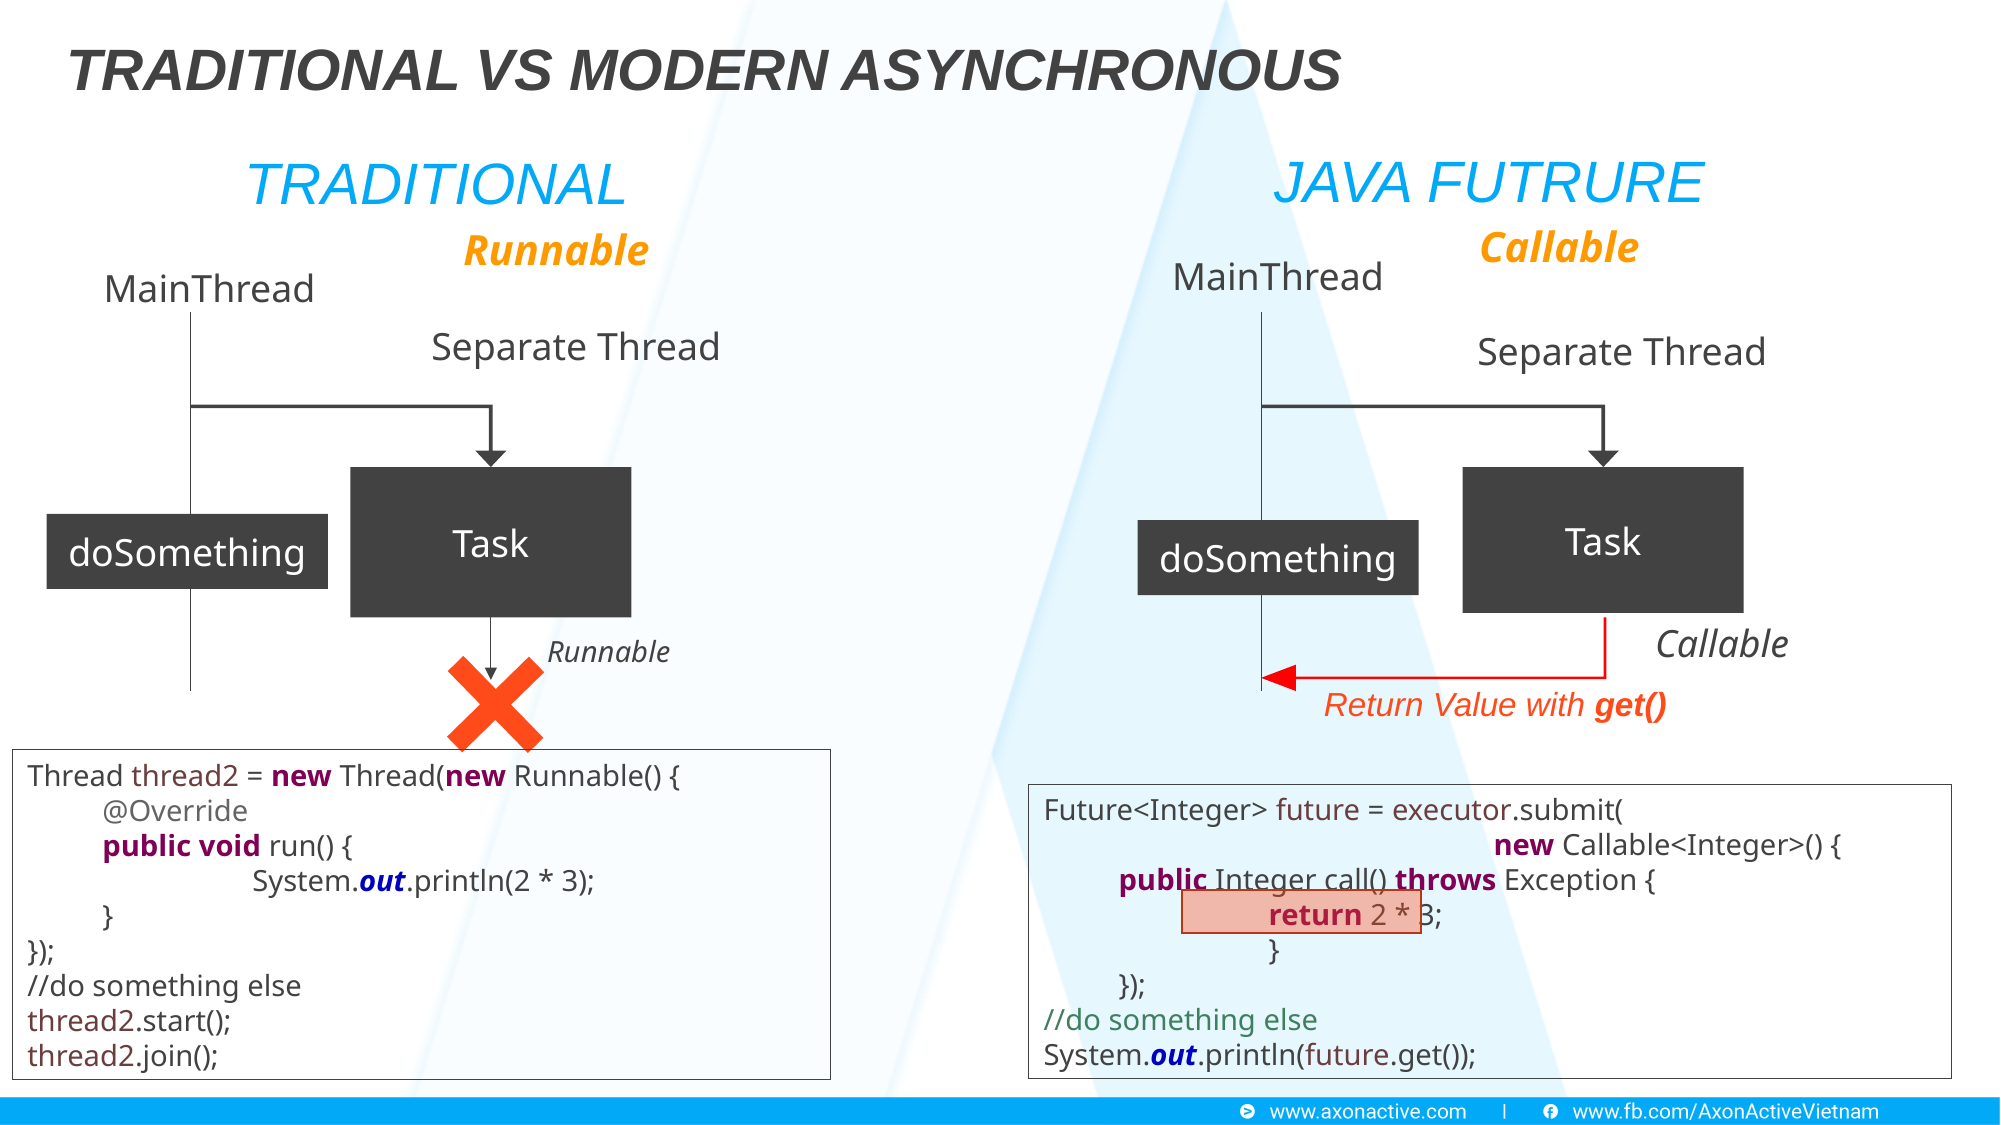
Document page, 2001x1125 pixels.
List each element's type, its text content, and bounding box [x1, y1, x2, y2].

text_box Separate Thread [1461, 311, 1946, 388]
text_box Task [1461, 466, 1745, 614]
text_box Callable [1581, 604, 1864, 681]
text_box [1181, 889, 1422, 934]
text_box Separate Thread [330, 306, 832, 383]
text_box [191, 403, 509, 466]
text_box Runnable [467, 612, 750, 689]
text_box [1262, 403, 1622, 466]
text_box Task [349, 466, 633, 618]
text_box JAVA FUTRURE [1259, 136, 1721, 221]
picture [1241, 1105, 1254, 1118]
text_box TRADITIONAL VS MODERN ASYNCHRONOUS [51, 32, 1865, 108]
text_box [1262, 616, 1608, 679]
text_box Future<Integer> future = executor.submit( new Callable<Integer>() { public Integer call() throws Exception { return 2 * 3; } }); //do something else System.out.println(future.get()); [1028, 784, 1952, 1079]
text_box [447, 655, 545, 749]
text_box doSomething [1136, 519, 1261, 596]
text_box Runnable [415, 210, 698, 287]
text_box Thread thread2 = new Thread(new Runnable() { @Override public void run() { System.out.println(2 * 3); } }); //do something else thread2.start(); thread2.join(); [12, 749, 831, 1080]
text_box doSomething [191, 513, 329, 590]
picture [1544, 1105, 1557, 1118]
picture [0, 0, 2001, 1125]
text_box MainThread [68, 249, 351, 326]
text_box doSomething [46, 513, 190, 590]
text_box Return Value with get() [1180, 679, 1810, 737]
text_box doSomething [1262, 519, 1420, 596]
text_box TRADITIONAL [229, 139, 645, 224]
text_box Callable [1418, 207, 1701, 284]
text_box MainThread [1136, 236, 1420, 313]
